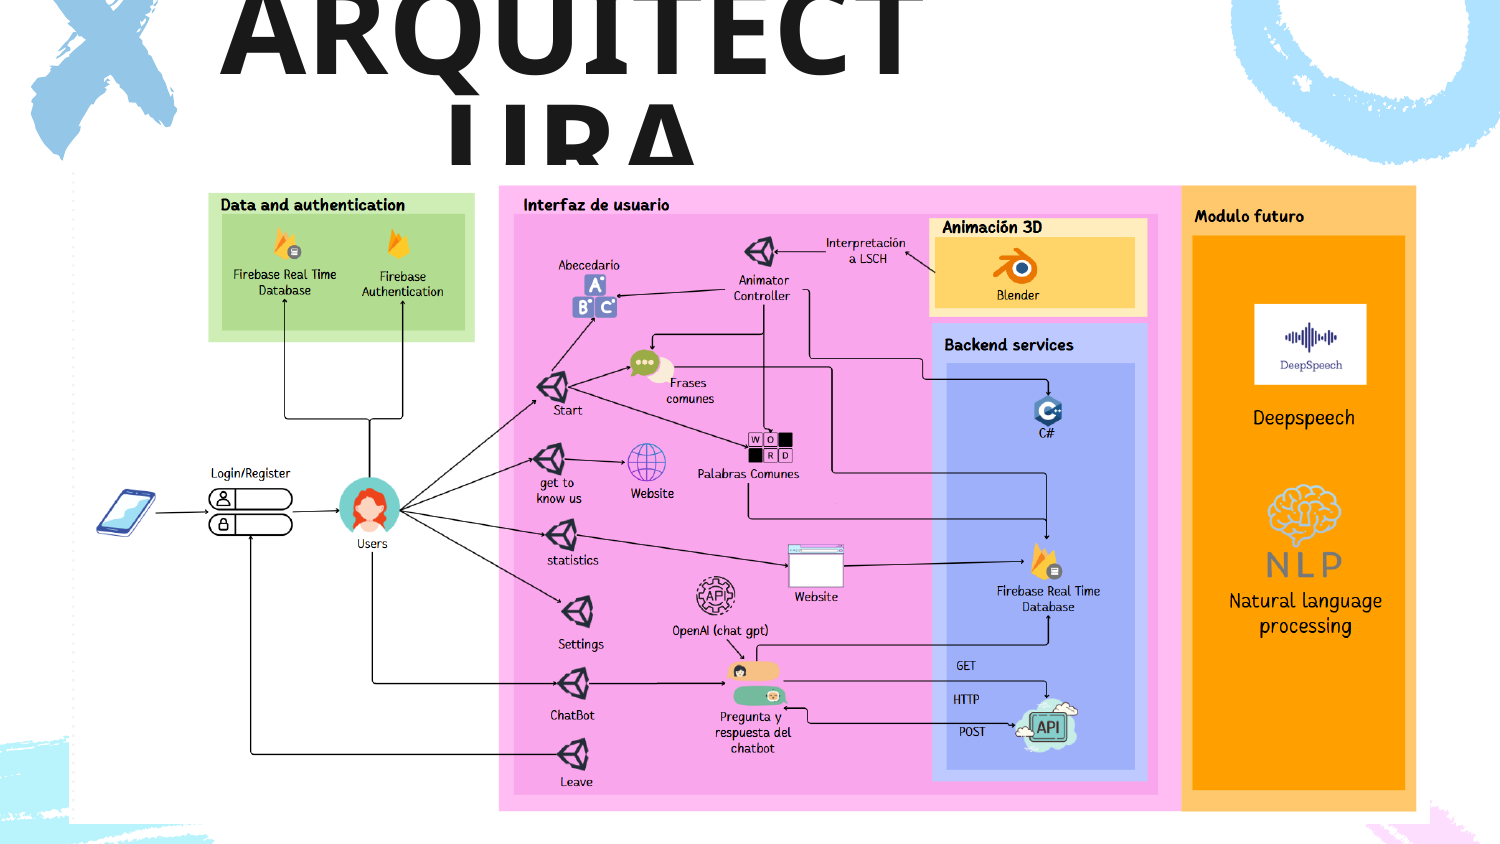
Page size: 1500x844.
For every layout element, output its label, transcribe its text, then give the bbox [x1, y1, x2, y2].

picture [69, 165, 1431, 824]
title ARQUITECTURA [192, 12, 954, 163]
